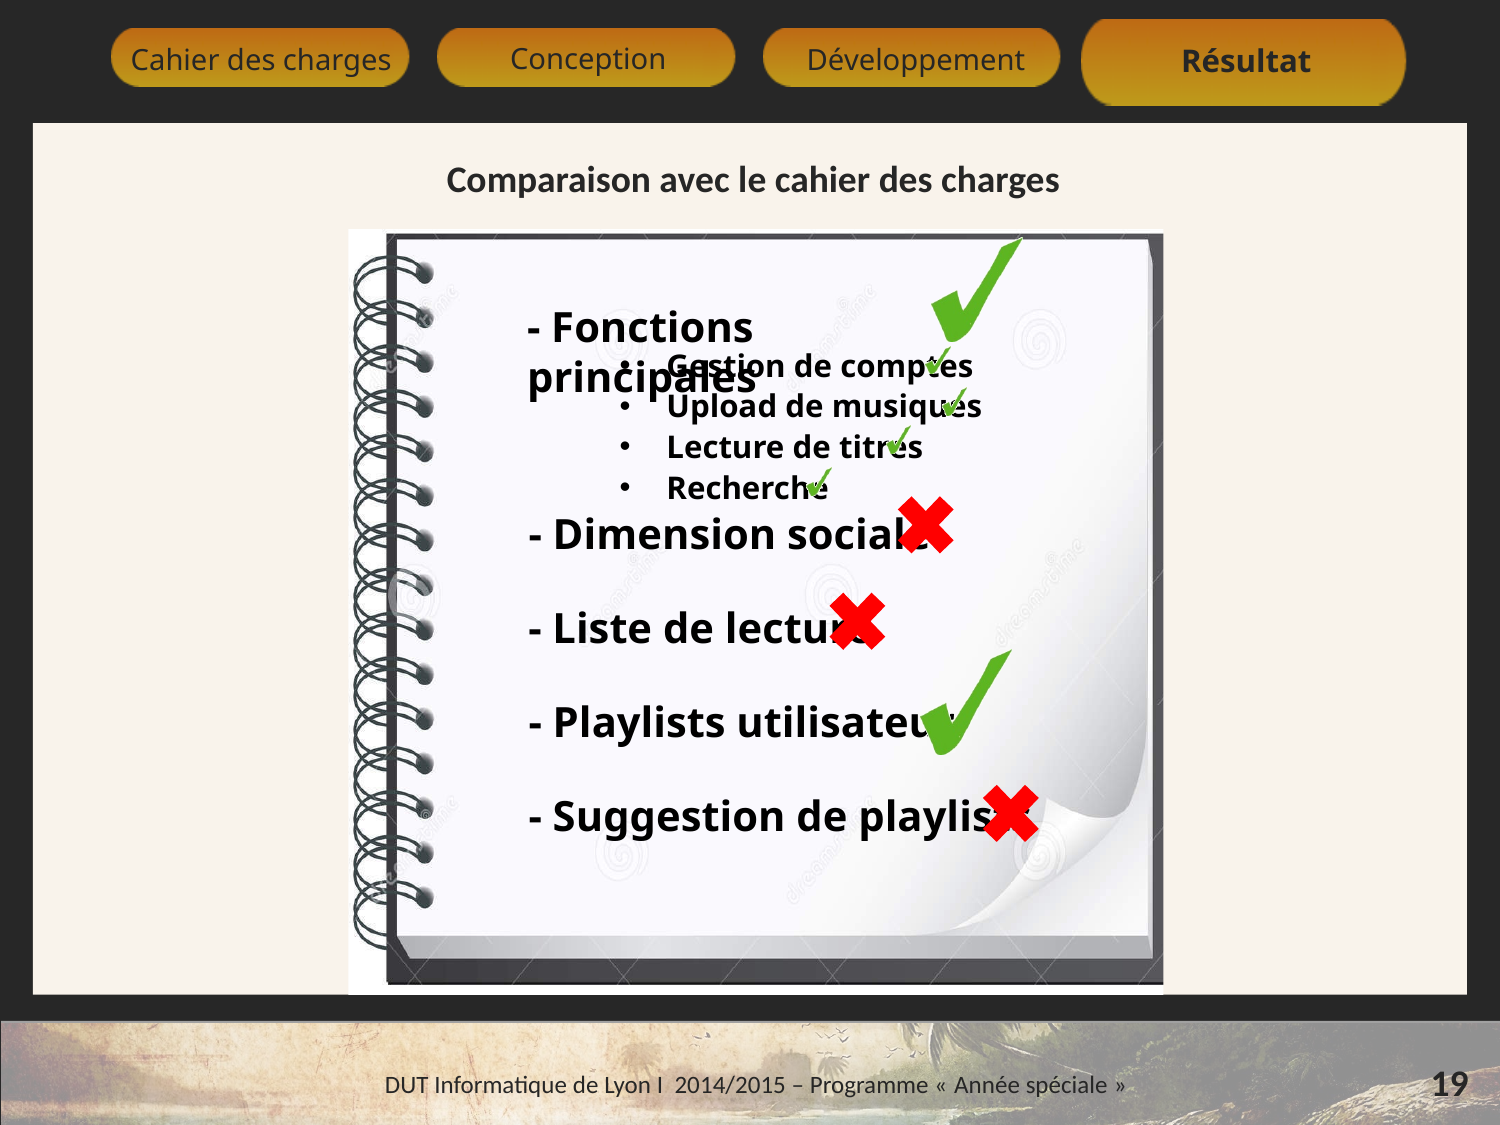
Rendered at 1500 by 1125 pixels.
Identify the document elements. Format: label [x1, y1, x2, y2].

text_box [0, 1020, 1500, 1125]
picture [0, 0, 1500, 1020]
